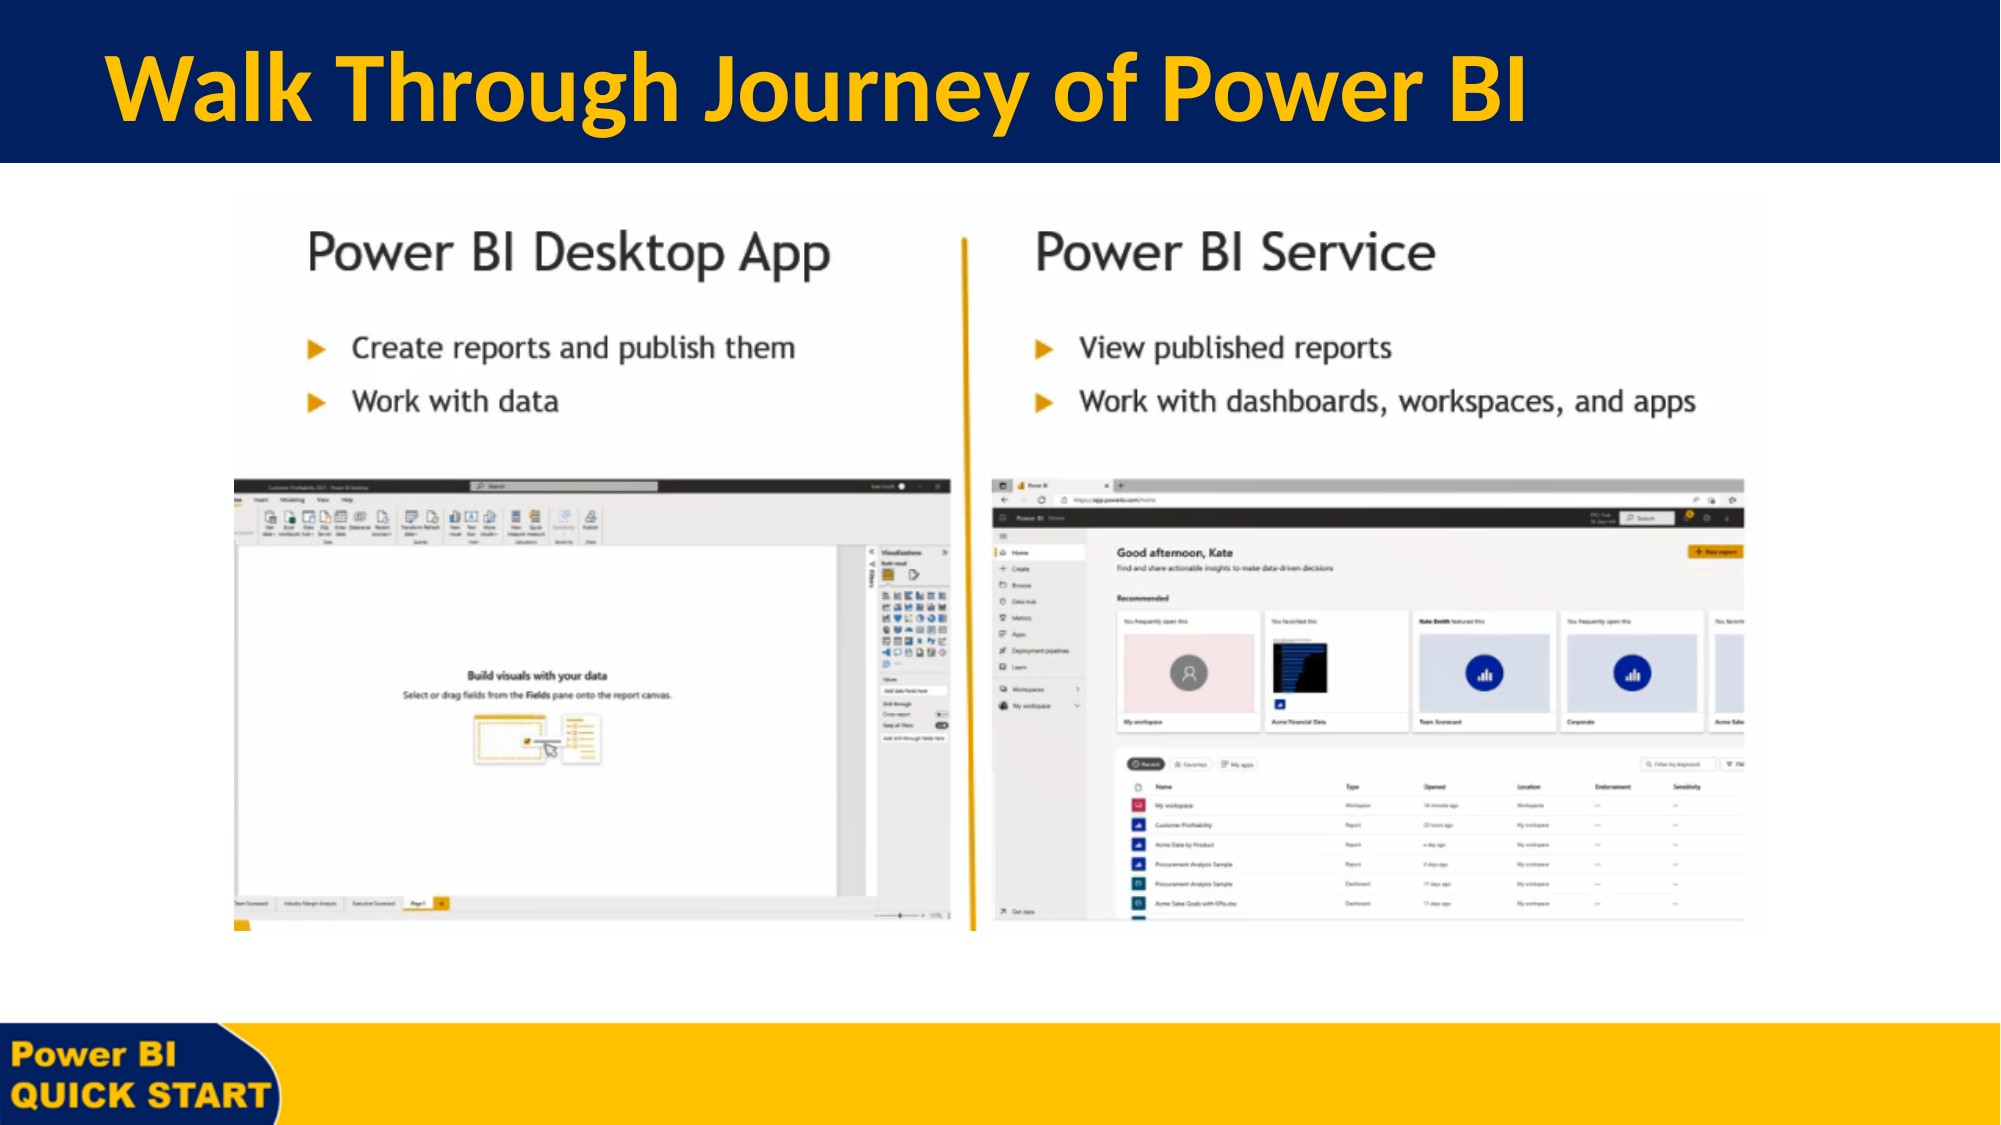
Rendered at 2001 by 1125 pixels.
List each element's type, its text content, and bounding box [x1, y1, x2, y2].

text_box Walk Through Journey of Power BI [0, 0, 2000, 164]
picture [0, 0, 2001, 1125]
